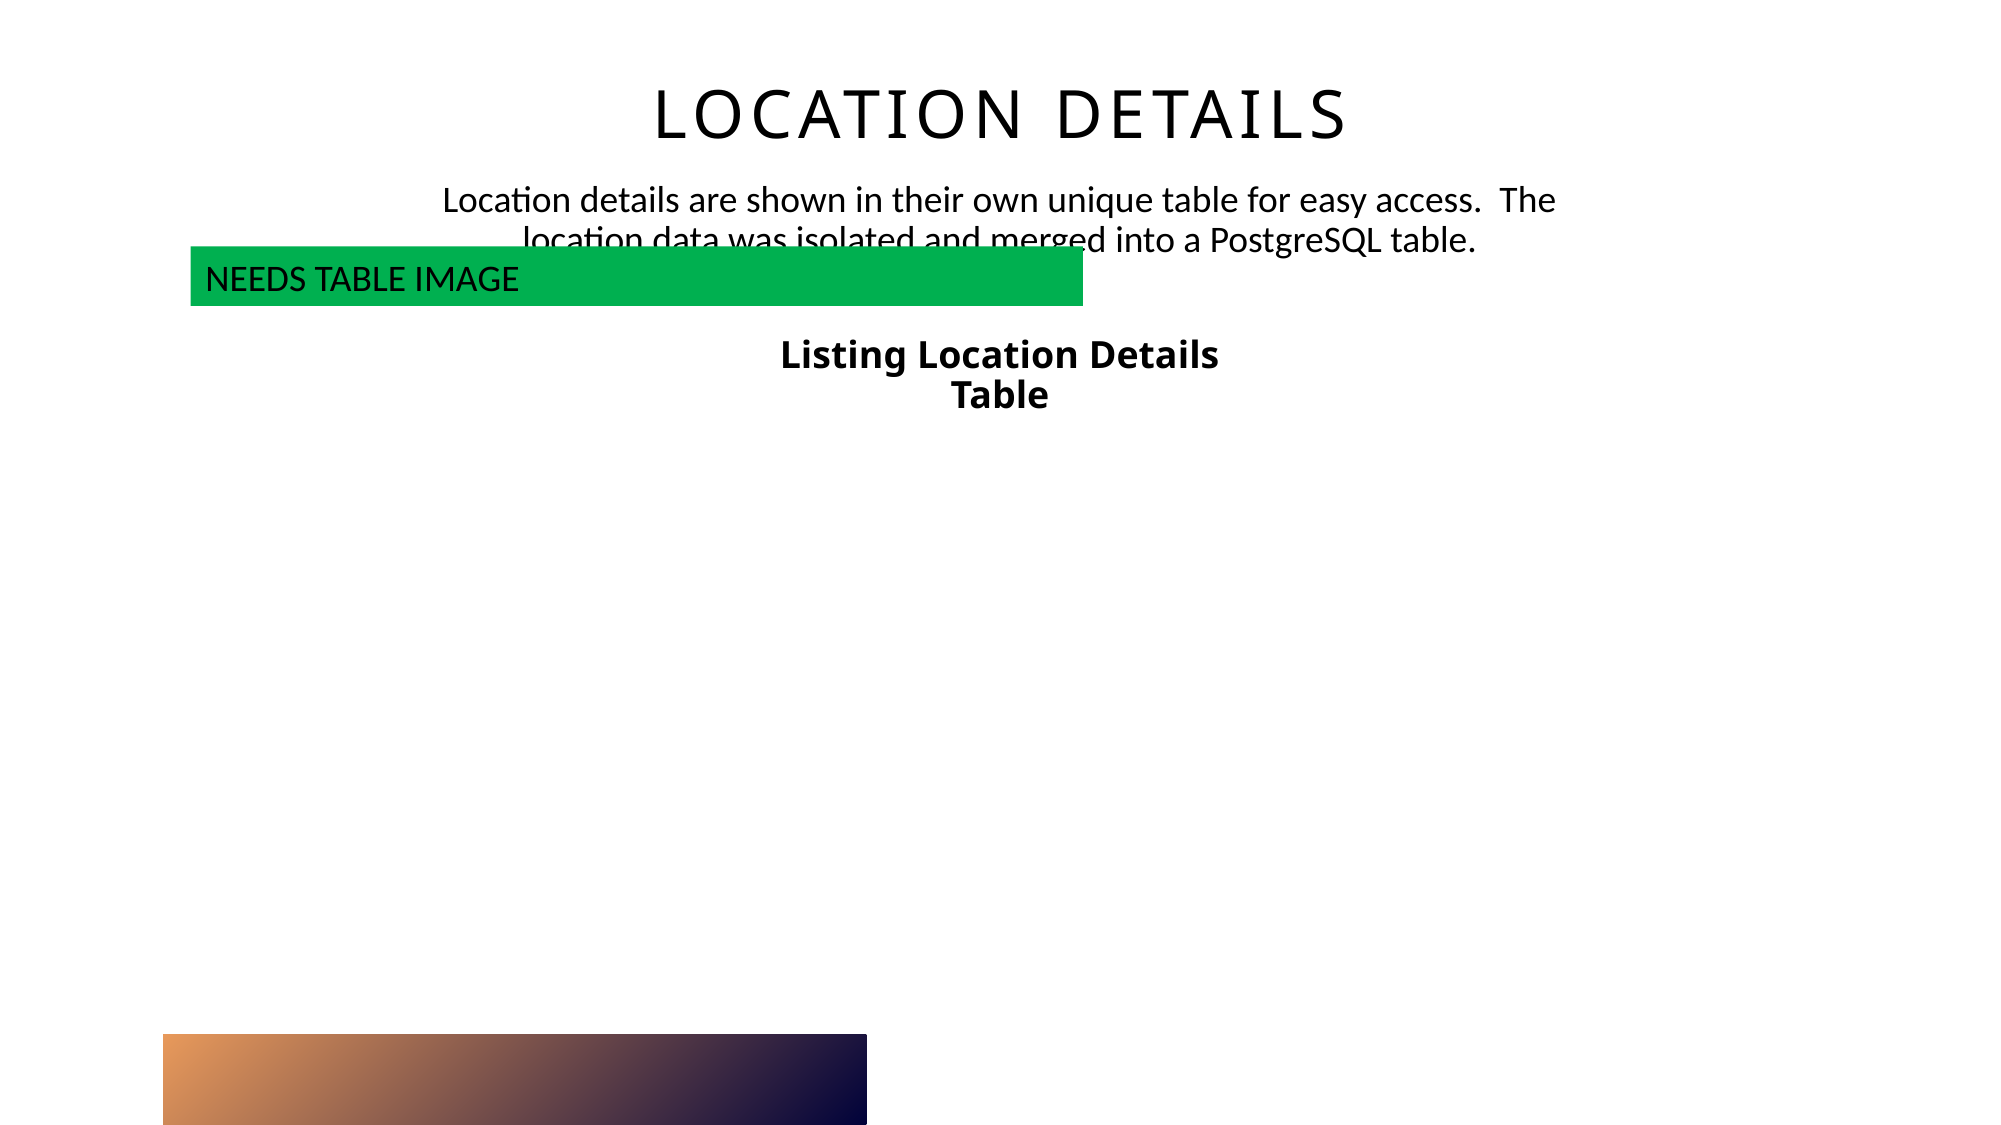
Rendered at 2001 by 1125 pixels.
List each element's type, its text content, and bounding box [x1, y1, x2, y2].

text_box Listing Location Details Table [727, 328, 1273, 411]
text_box NEEDS TABLE IMAGE [190, 246, 1083, 306]
list Location details are shown in their own unique table for easy access. The location data was isolated and merged into a PostgreSQL table. [368, 172, 1632, 329]
title Location details [493, 73, 1507, 157]
